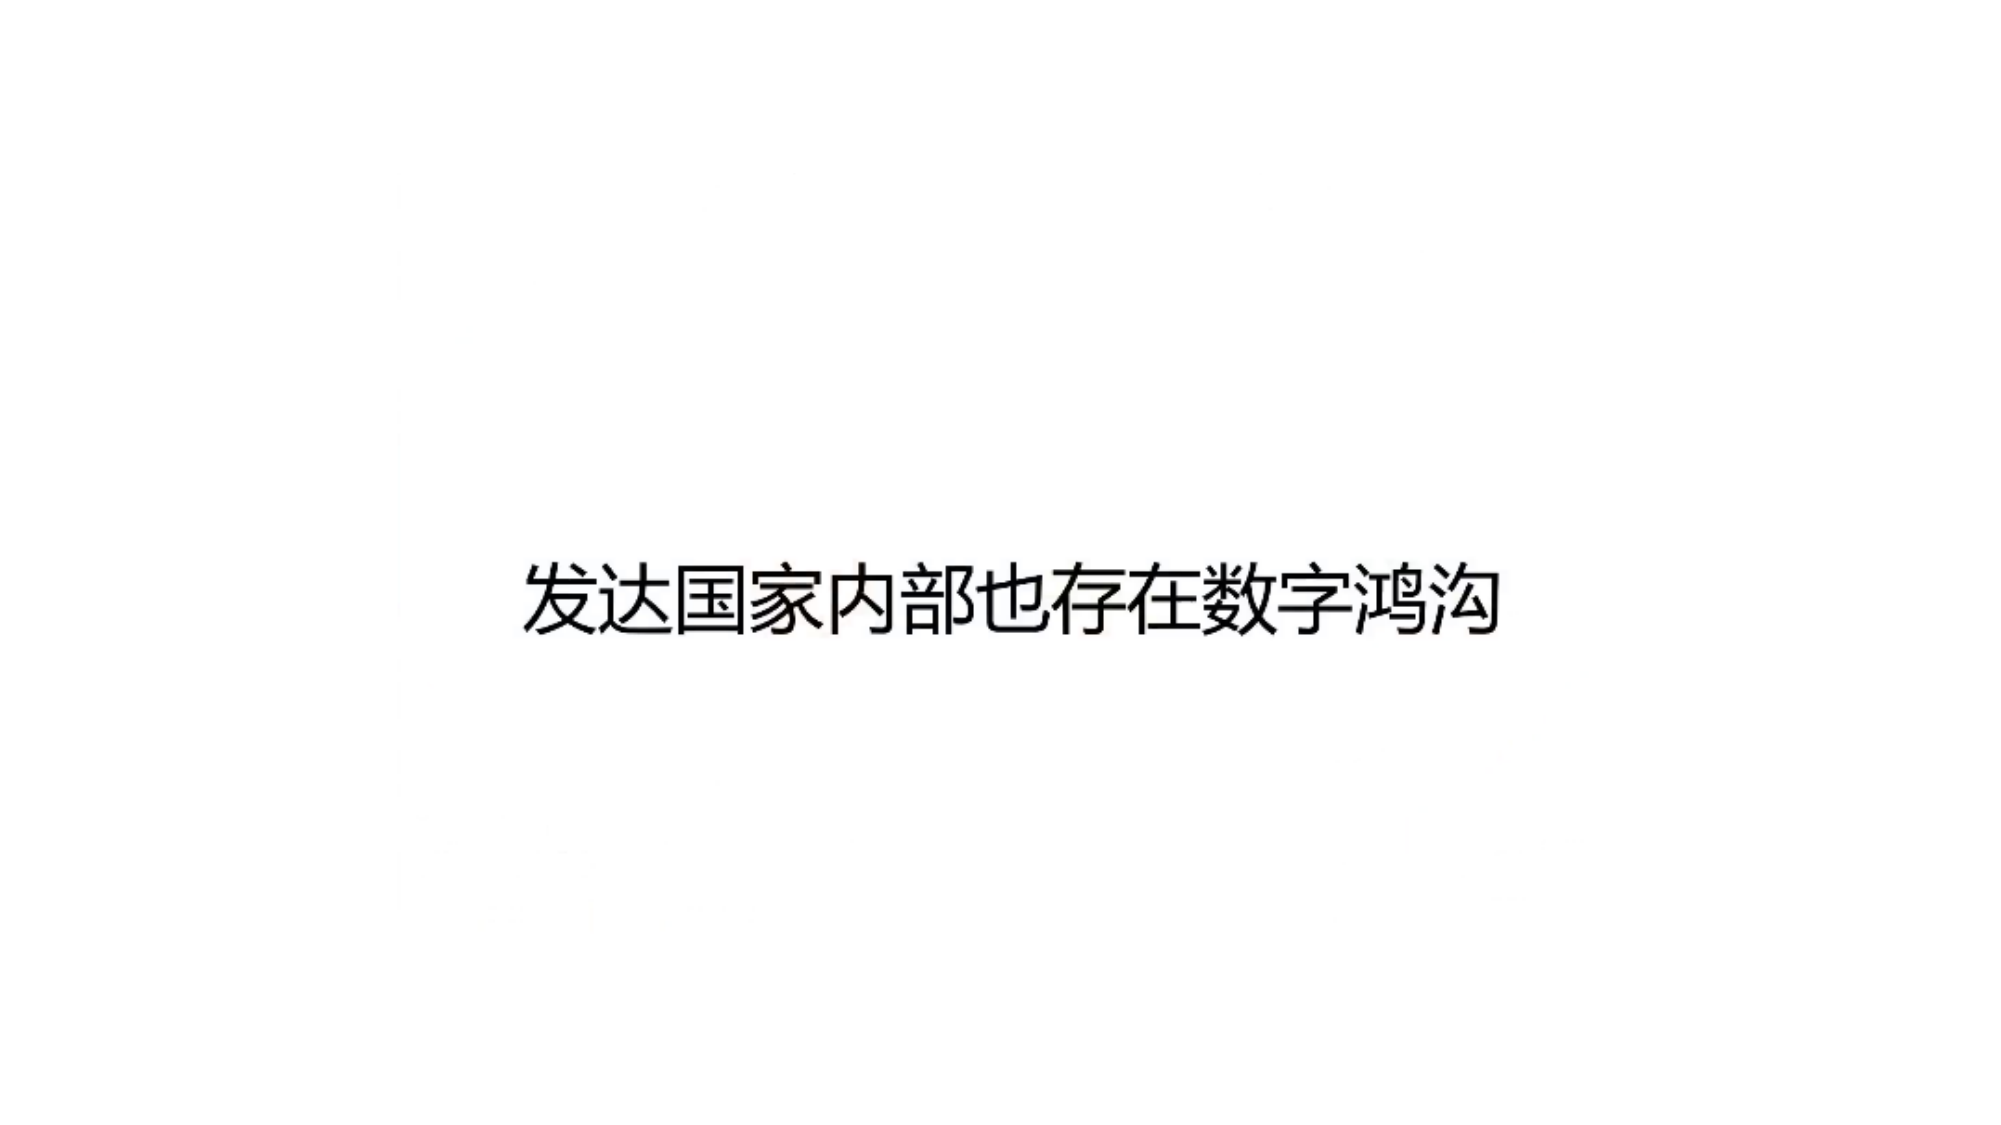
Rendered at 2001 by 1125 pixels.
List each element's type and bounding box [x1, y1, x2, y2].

list [105, 173, 1895, 952]
